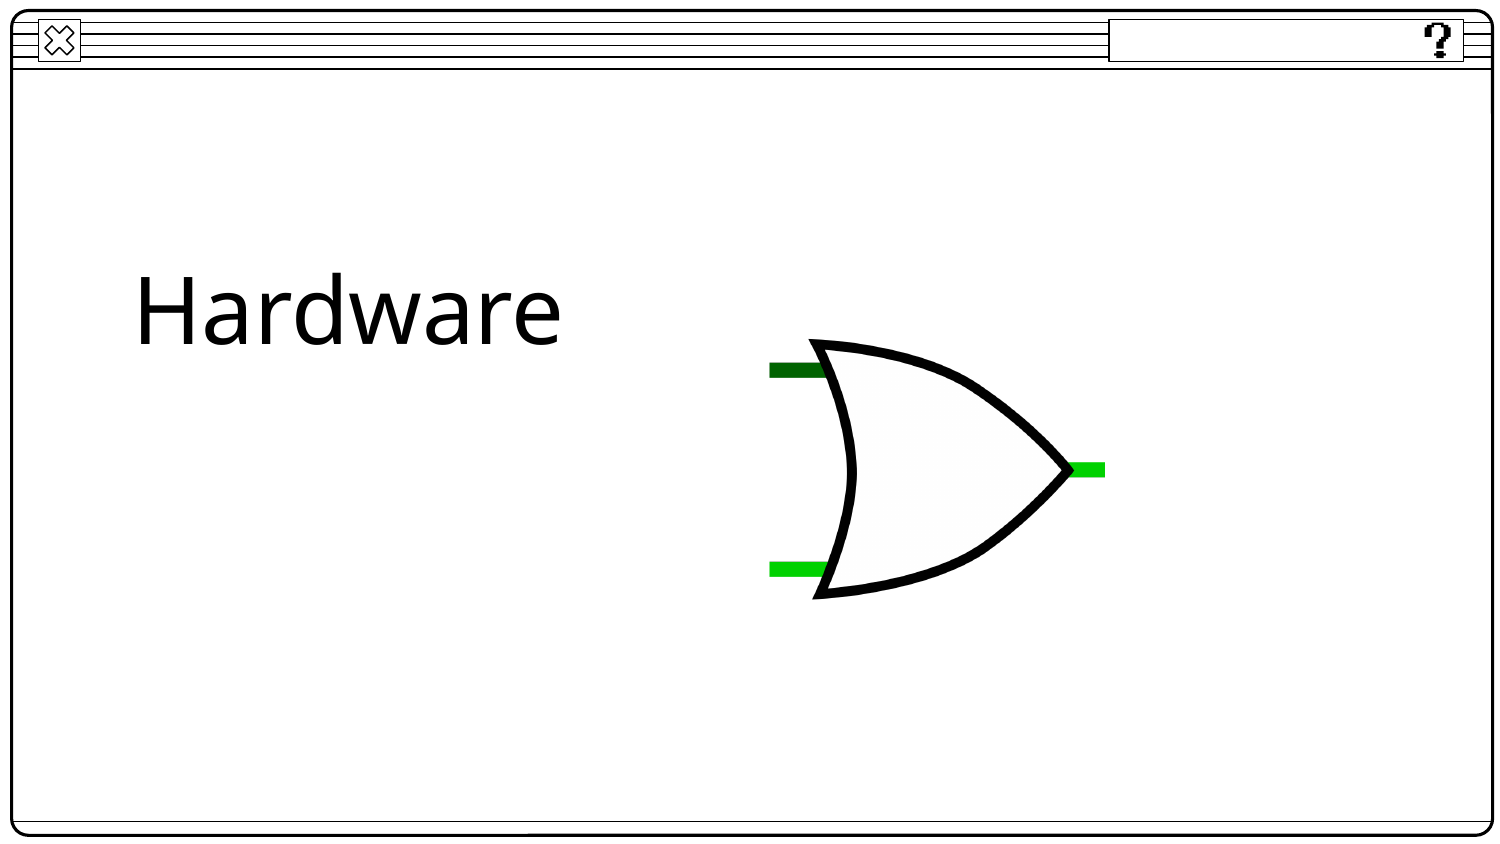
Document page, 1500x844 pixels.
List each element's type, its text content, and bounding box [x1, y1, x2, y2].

picture [749, 282, 1124, 657]
title Hardware [117, 253, 882, 361]
